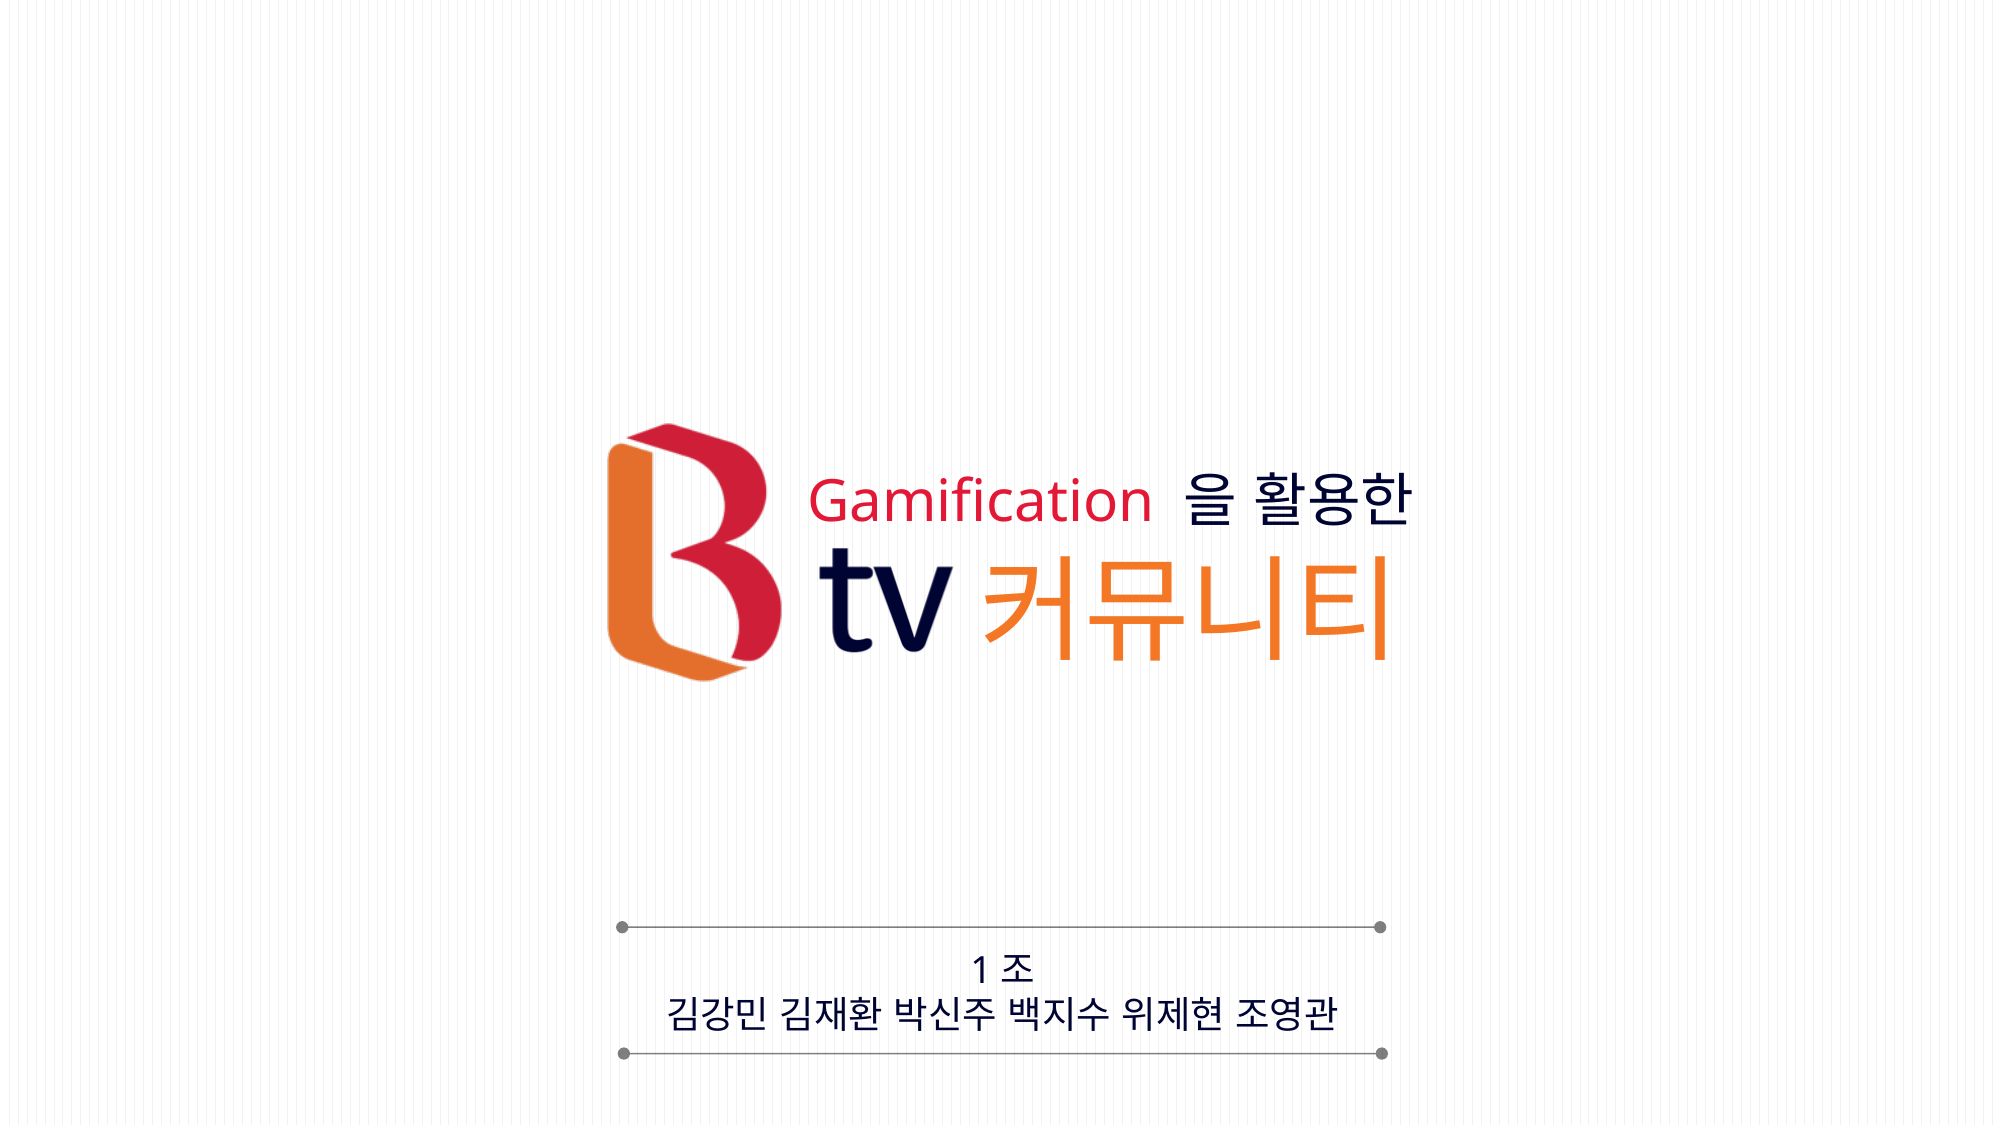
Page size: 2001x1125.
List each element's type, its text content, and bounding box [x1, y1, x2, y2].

text_box 1조 김강민 김재환 박신주 백지수 위제현 조영관 [248, 939, 1758, 1052]
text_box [545, 362, 1520, 742]
